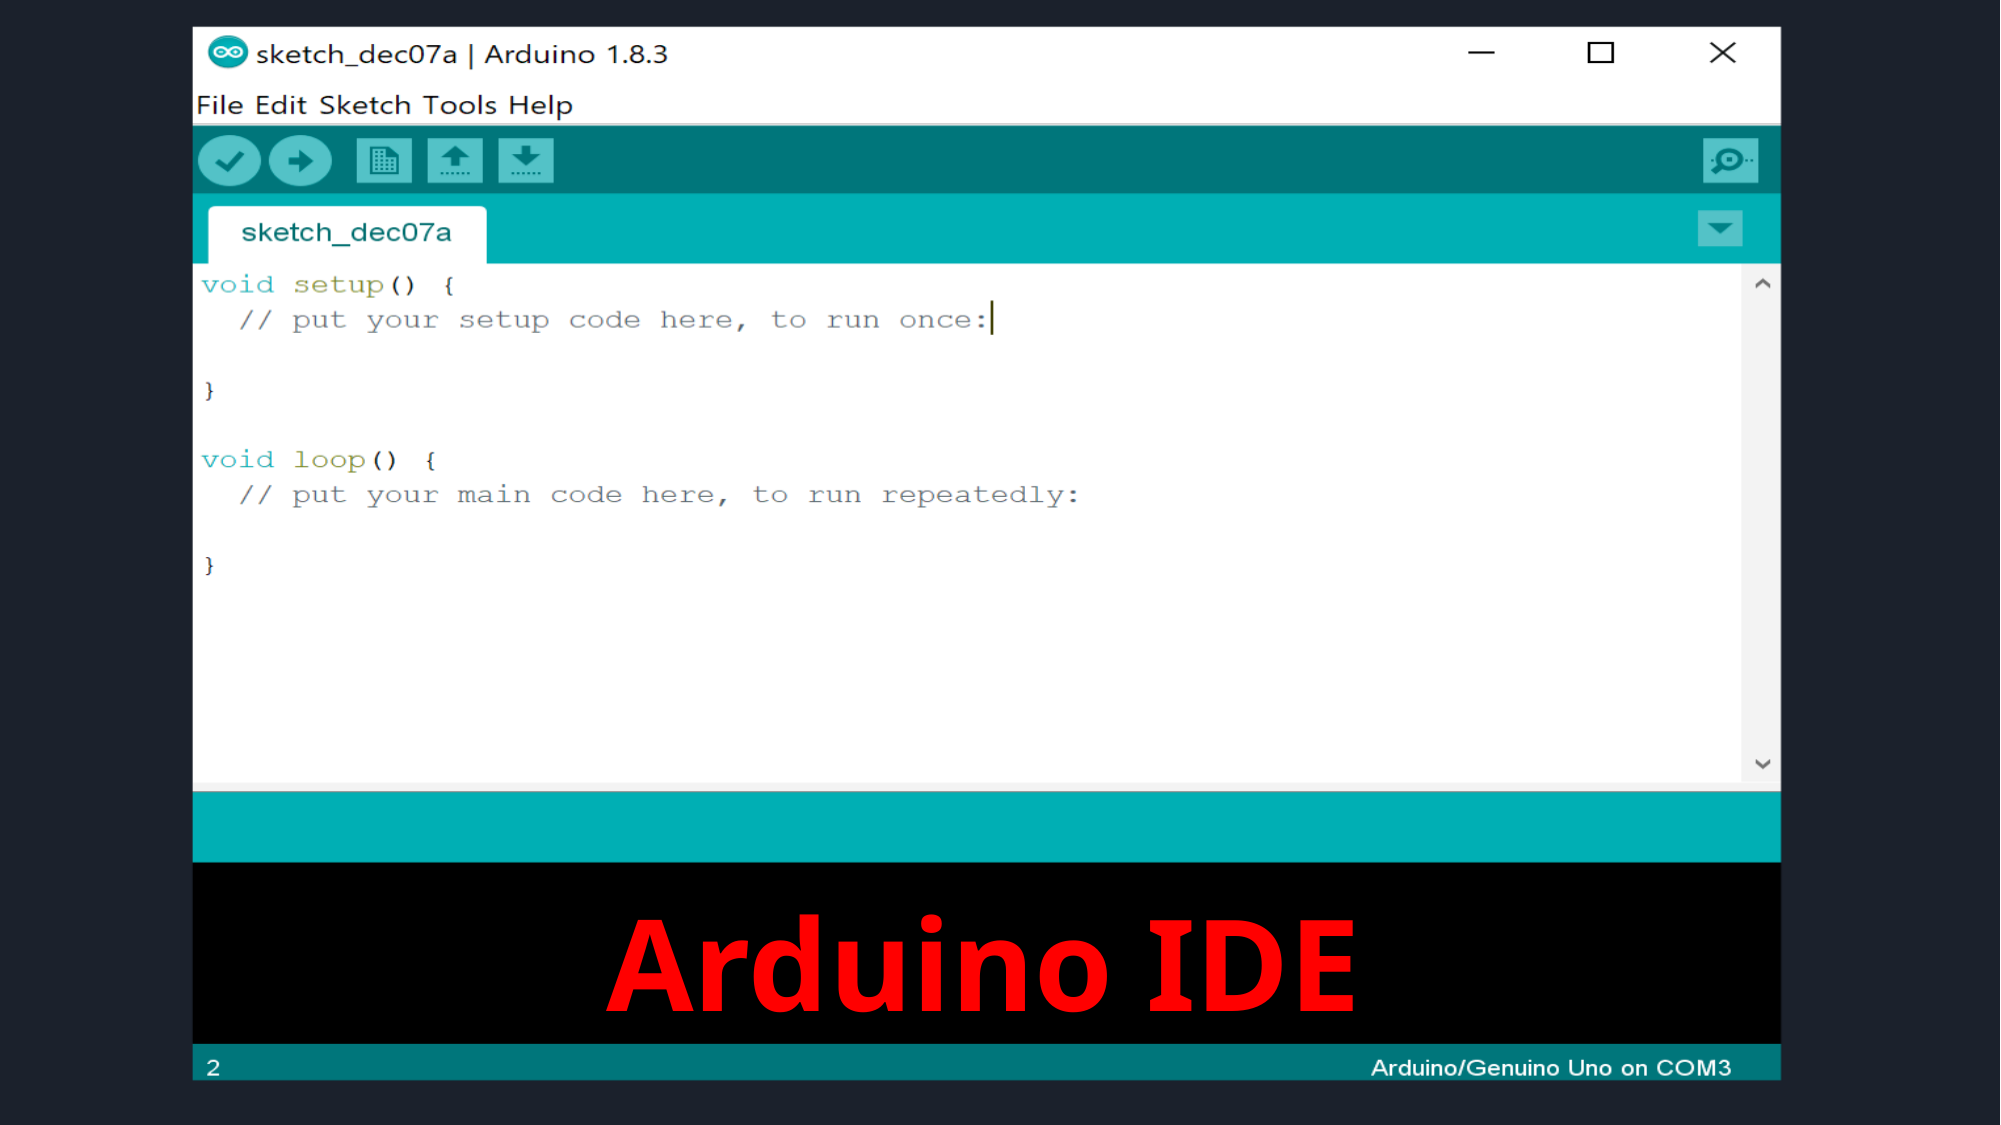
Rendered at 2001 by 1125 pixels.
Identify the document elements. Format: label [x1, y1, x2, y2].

picture [167, 6, 1833, 1119]
